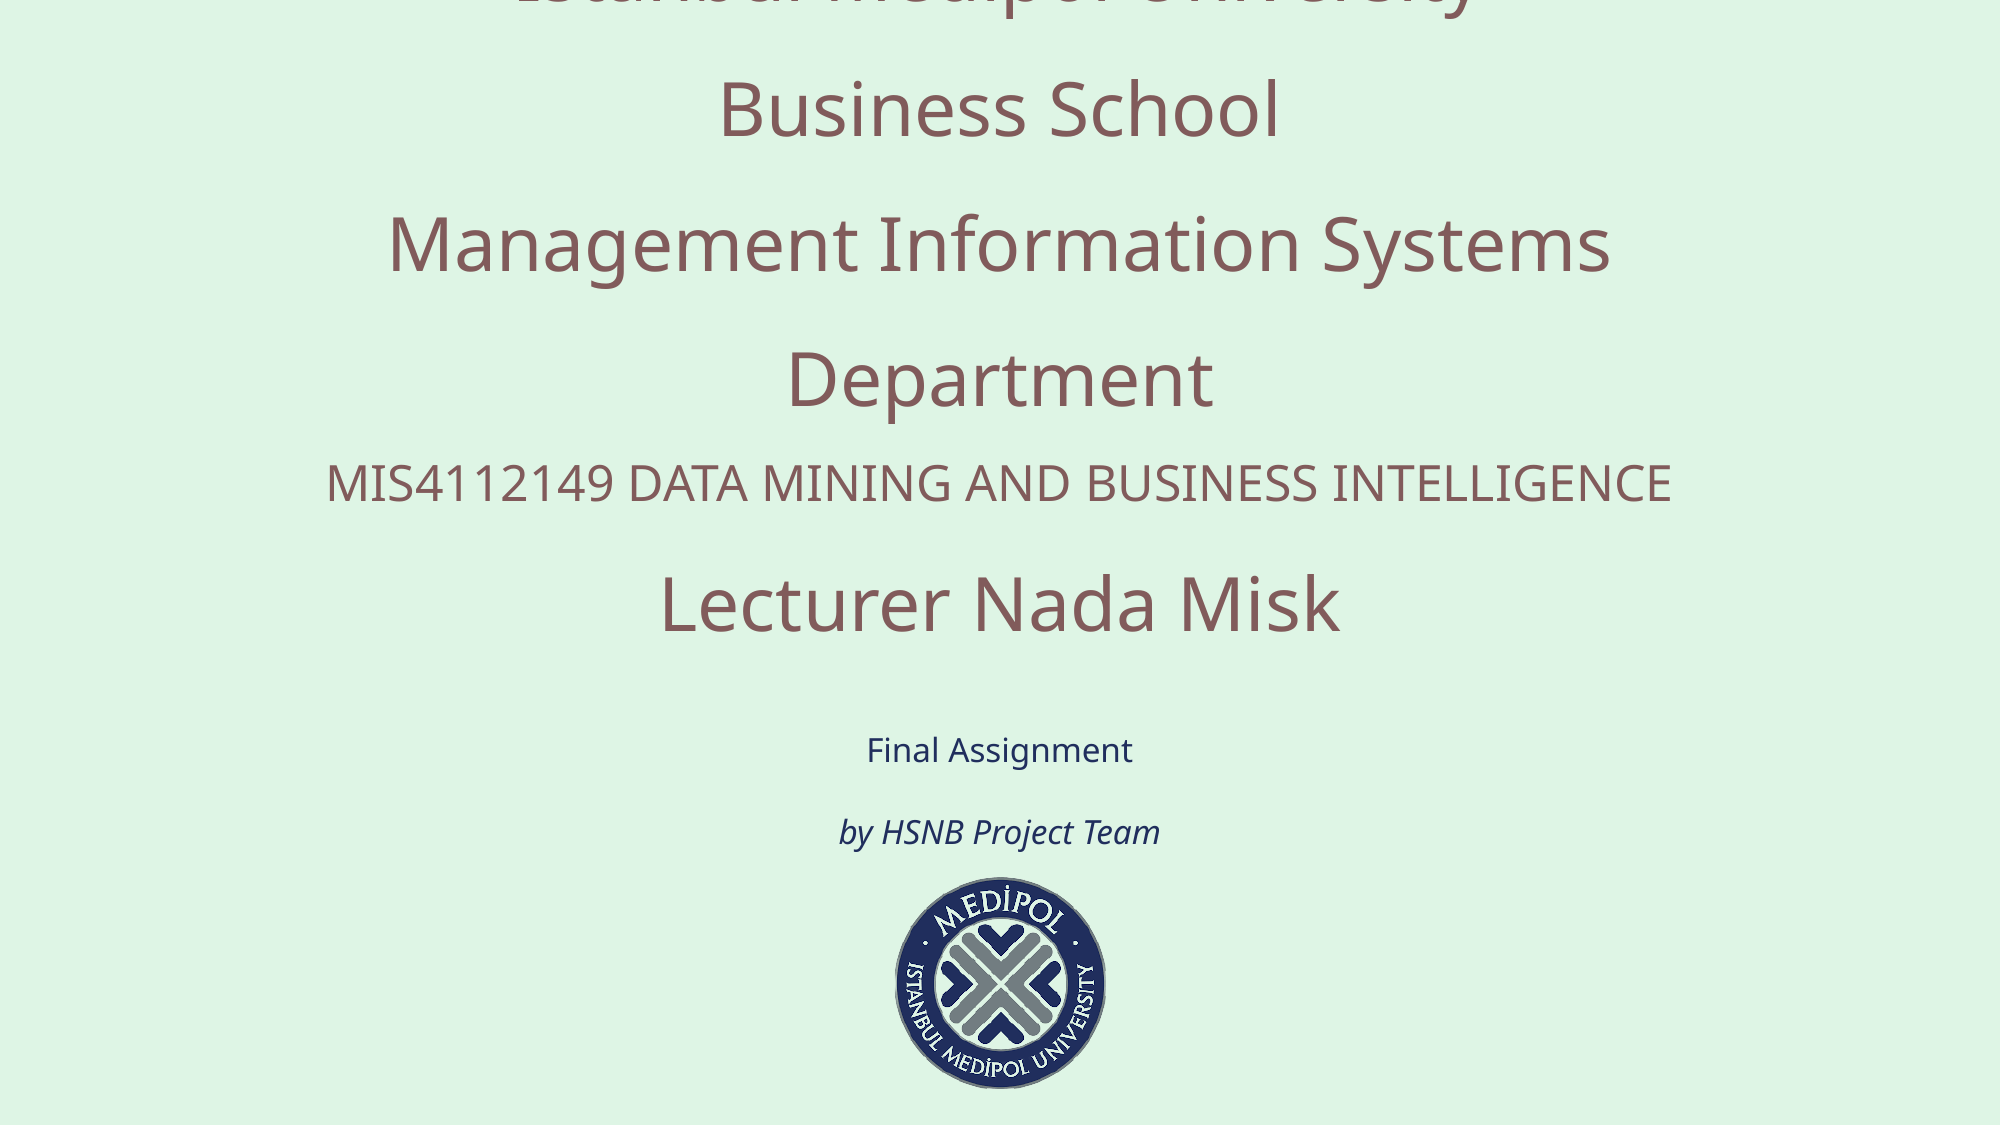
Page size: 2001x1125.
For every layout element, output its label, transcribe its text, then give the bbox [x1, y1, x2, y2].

title Istanbul Medipol University Business School Management Information Systems Department MIS4112149 DATA MINING AND BUSINESS INTELLIGENCE Lecturer Nada Misk [249, 262, 1750, 655]
picture [894, 877, 1106, 1089]
subtitle Final Assignment by HSNB Project Team [249, 726, 1750, 999]
